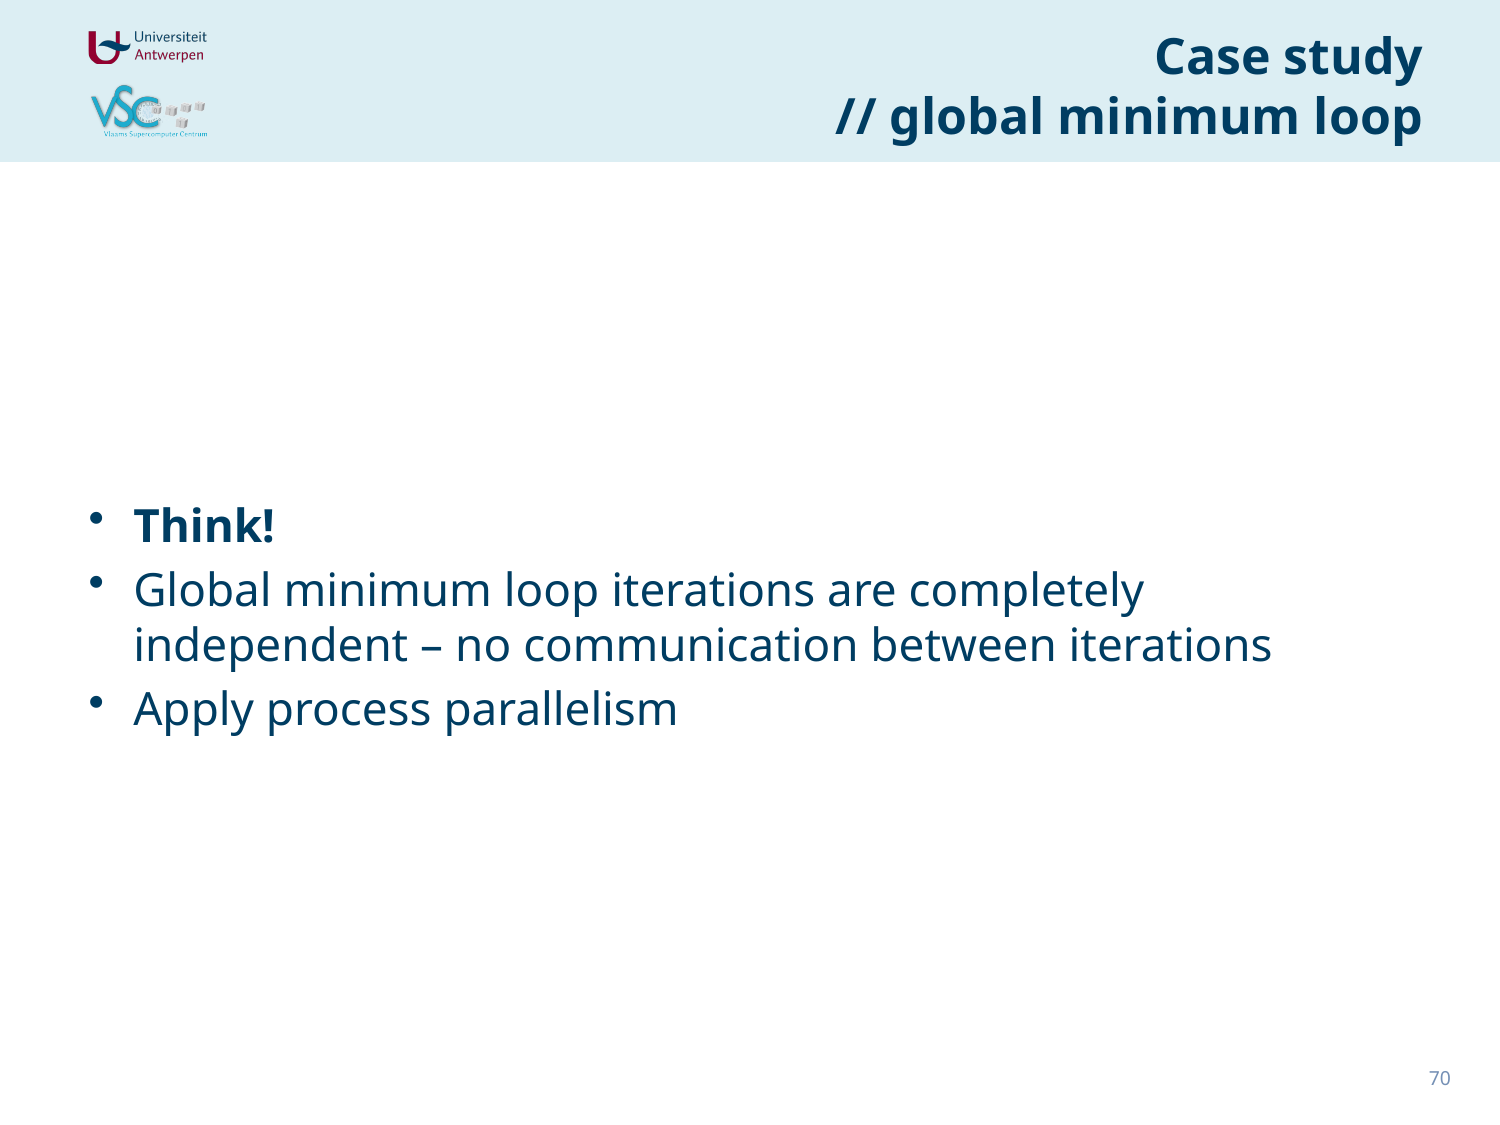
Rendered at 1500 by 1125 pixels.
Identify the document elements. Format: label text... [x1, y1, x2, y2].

picture [88, 82, 207, 138]
title Case study // global minimum loop [230, 32, 1424, 137]
list Think! Global minimum loop iterations are completely independent – no communication between iterations Apply process parallelism [88, 184, 1424, 1047]
